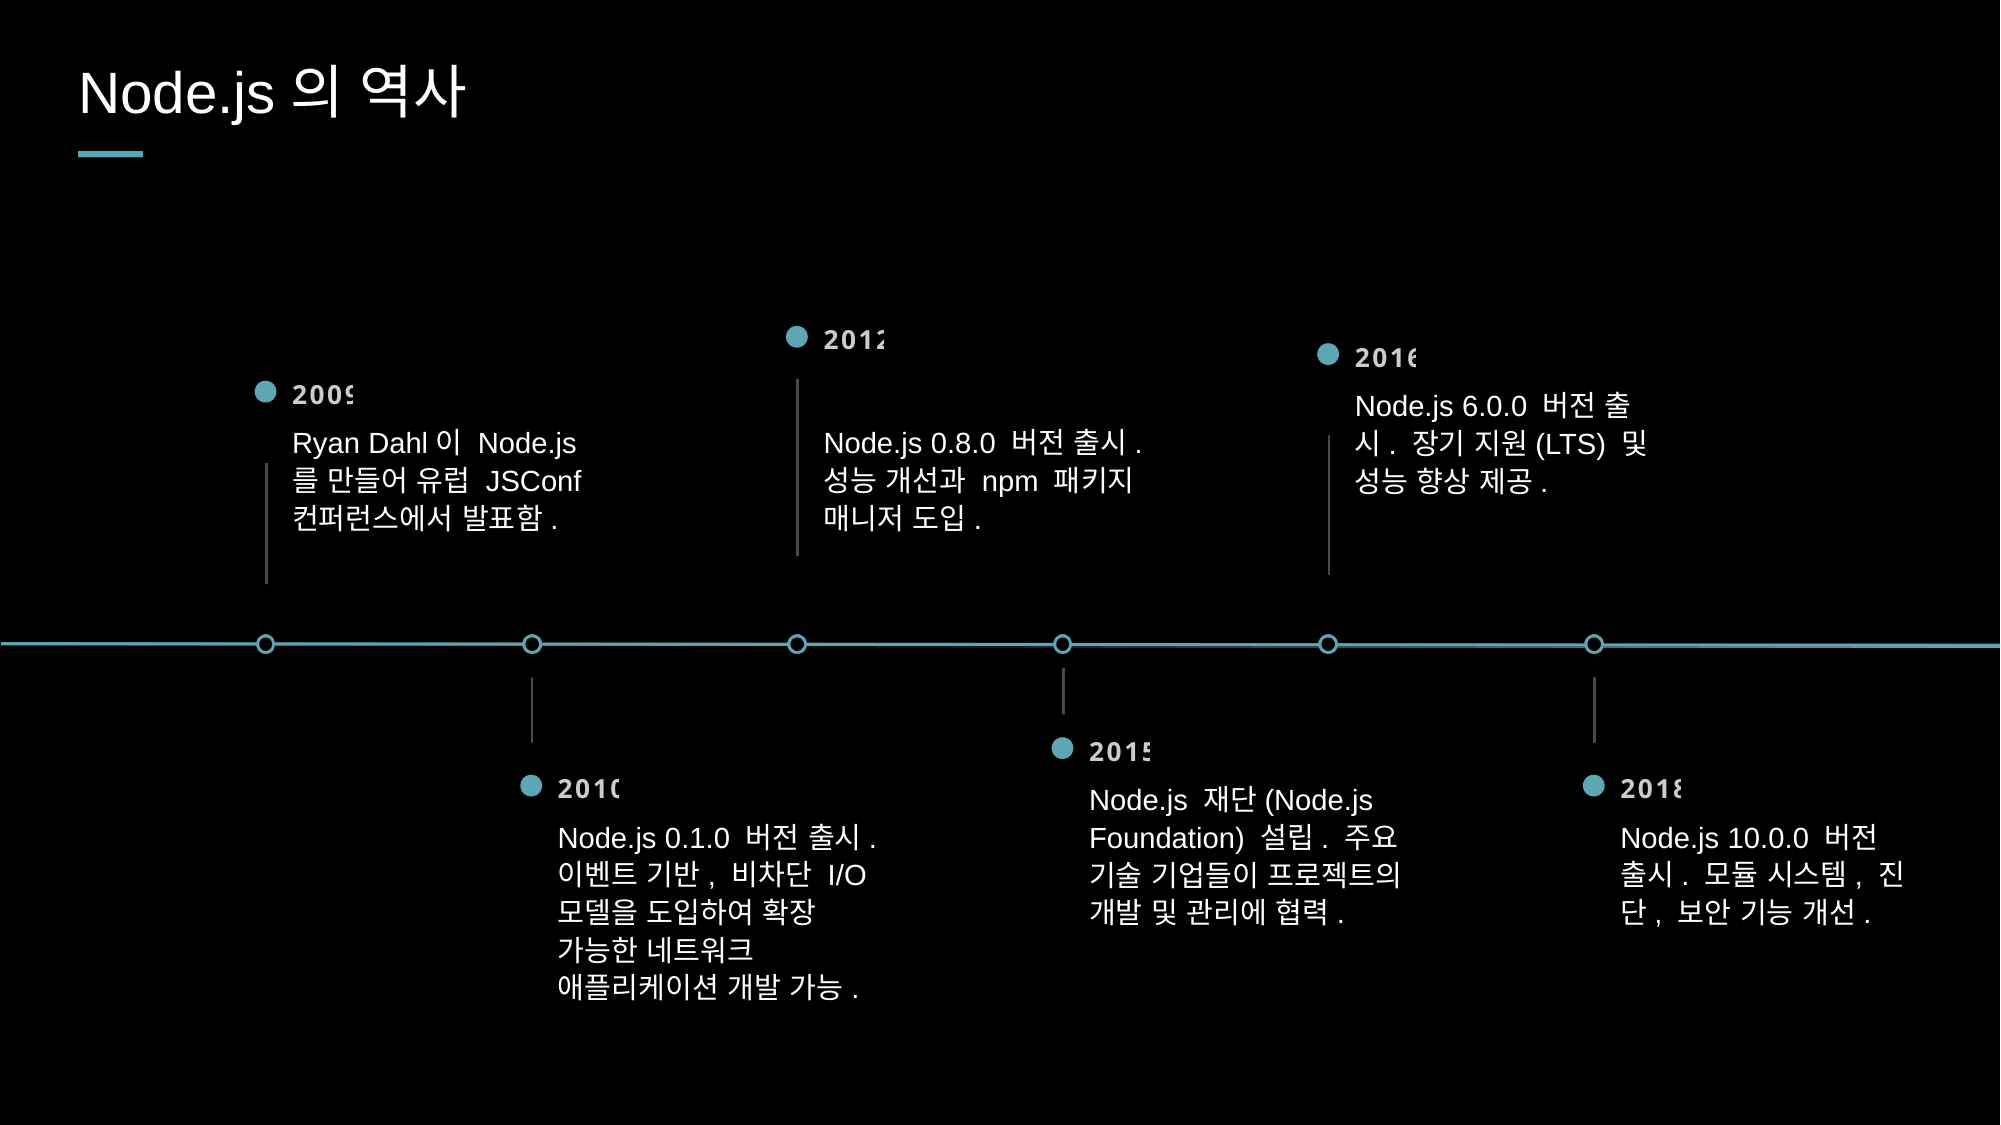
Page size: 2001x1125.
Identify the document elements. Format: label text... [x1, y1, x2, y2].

text_box [785, 327, 791, 346]
text_box 2012 [823, 319, 1150, 355]
text_box 2009 [292, 374, 590, 410]
text_box 2015 [1089, 730, 1407, 767]
text_box 2016 [1354, 336, 1673, 373]
picture [77, 149, 143, 159]
text_box Node.js 6.0.0 버전 출시. 장기 지원(LTS) 및 성능 향상 제공. [1354, 384, 1673, 611]
text_box Node.js의 역사 [78, 65, 2000, 126]
text_box Node.js 10.0.0 버전 출시. 모듈 시스템, 진단, 보안 기능 개선. [1620, 816, 1934, 1043]
text_box Node.js 0.1.0 버전 출시. 이벤트 기반, 비차단 I/O 모델을 도입하여 확장 가능한 네트워크 애플리케이션 개발 가능. [557, 816, 885, 1043]
picture [0, 289, 2000, 776]
text_box Node.js 재단(Node.js Foundation) 설립. 주요 기술 기업들이 프로젝트의 개발 및 관리에 협력. [1089, 778, 1407, 1043]
text_box [1051, 738, 1074, 760]
text_box 2018 [1620, 768, 1934, 804]
text_box 2010 [557, 768, 885, 804]
text_box [803, 327, 808, 346]
text_box [1582, 776, 1605, 797]
text_box [1317, 343, 1340, 365]
text_box [254, 380, 277, 403]
text_box Ryan Dahl이 Node.js를 만들어 유럽 JSConf 컨퍼런스에서 발표함. [292, 422, 590, 611]
text_box Node.js 0.8.0 버전 출시. 성능 개선과 npm 패키지 매니저 도입. [823, 422, 1150, 612]
text_box [520, 776, 543, 797]
